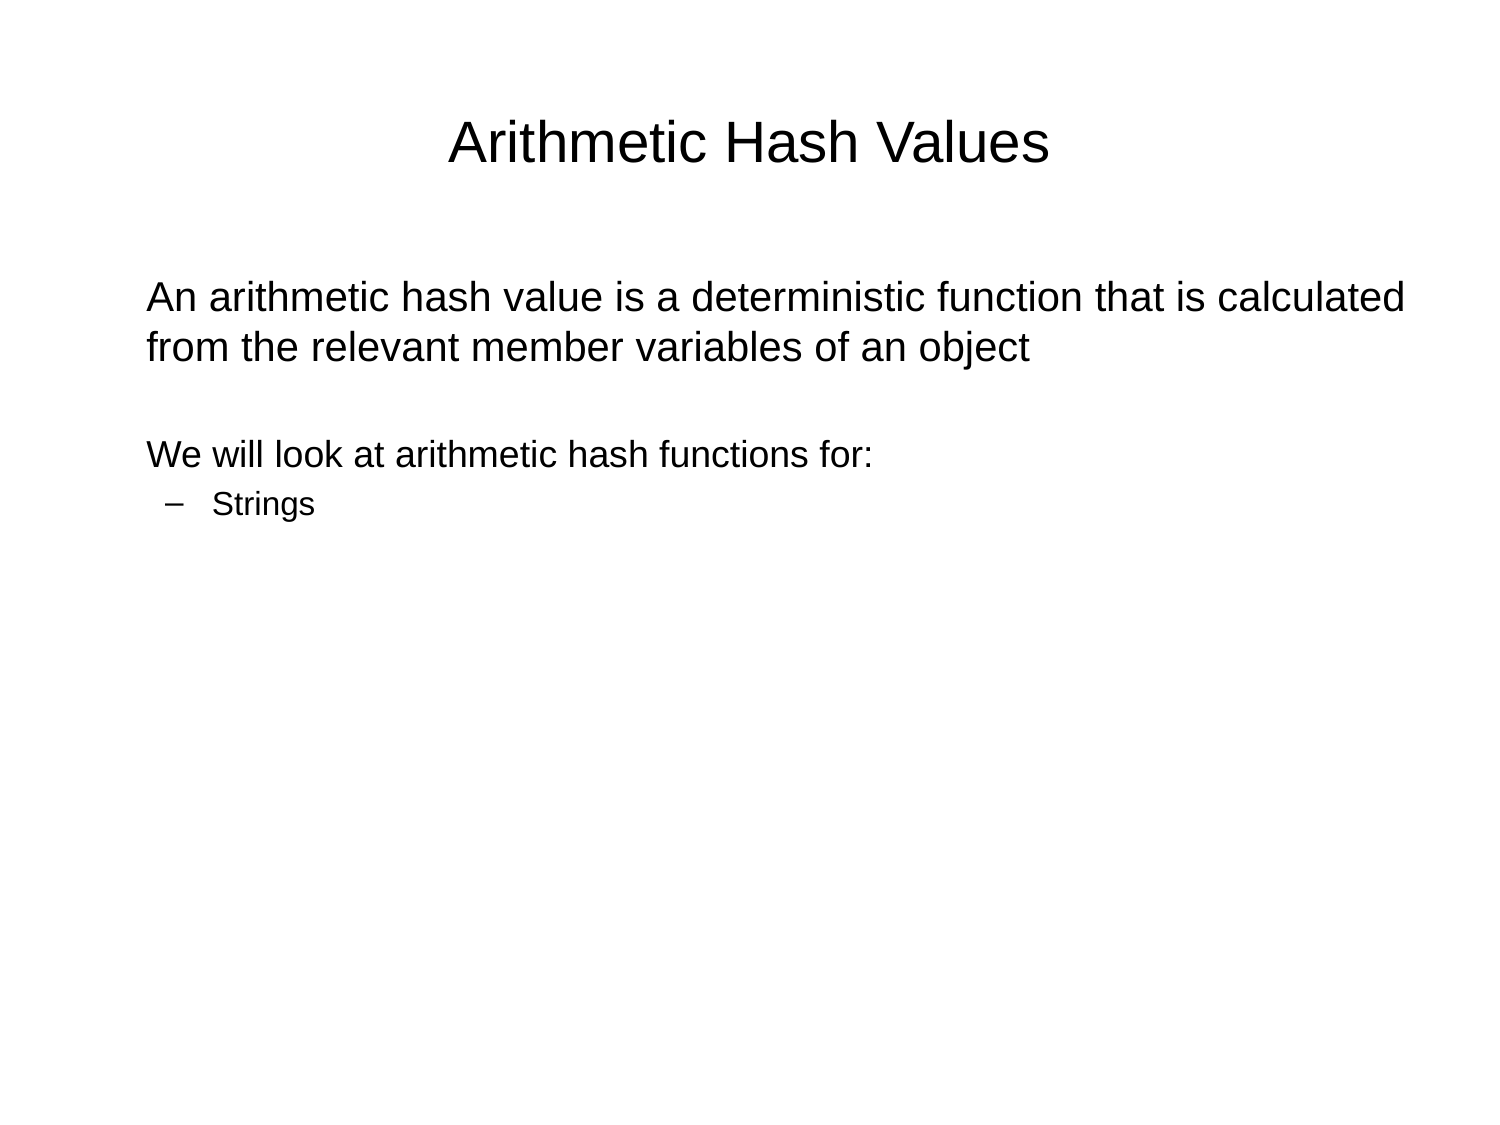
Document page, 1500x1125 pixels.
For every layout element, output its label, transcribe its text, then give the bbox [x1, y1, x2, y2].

list An arithmetic hash value is a deterministic function that is calculated from the relevant member variables of an object We will look at arithmetic hash functions for: Strings [74, 262, 1426, 1006]
title Arithmetic Hash Values [74, 44, 1426, 233]
